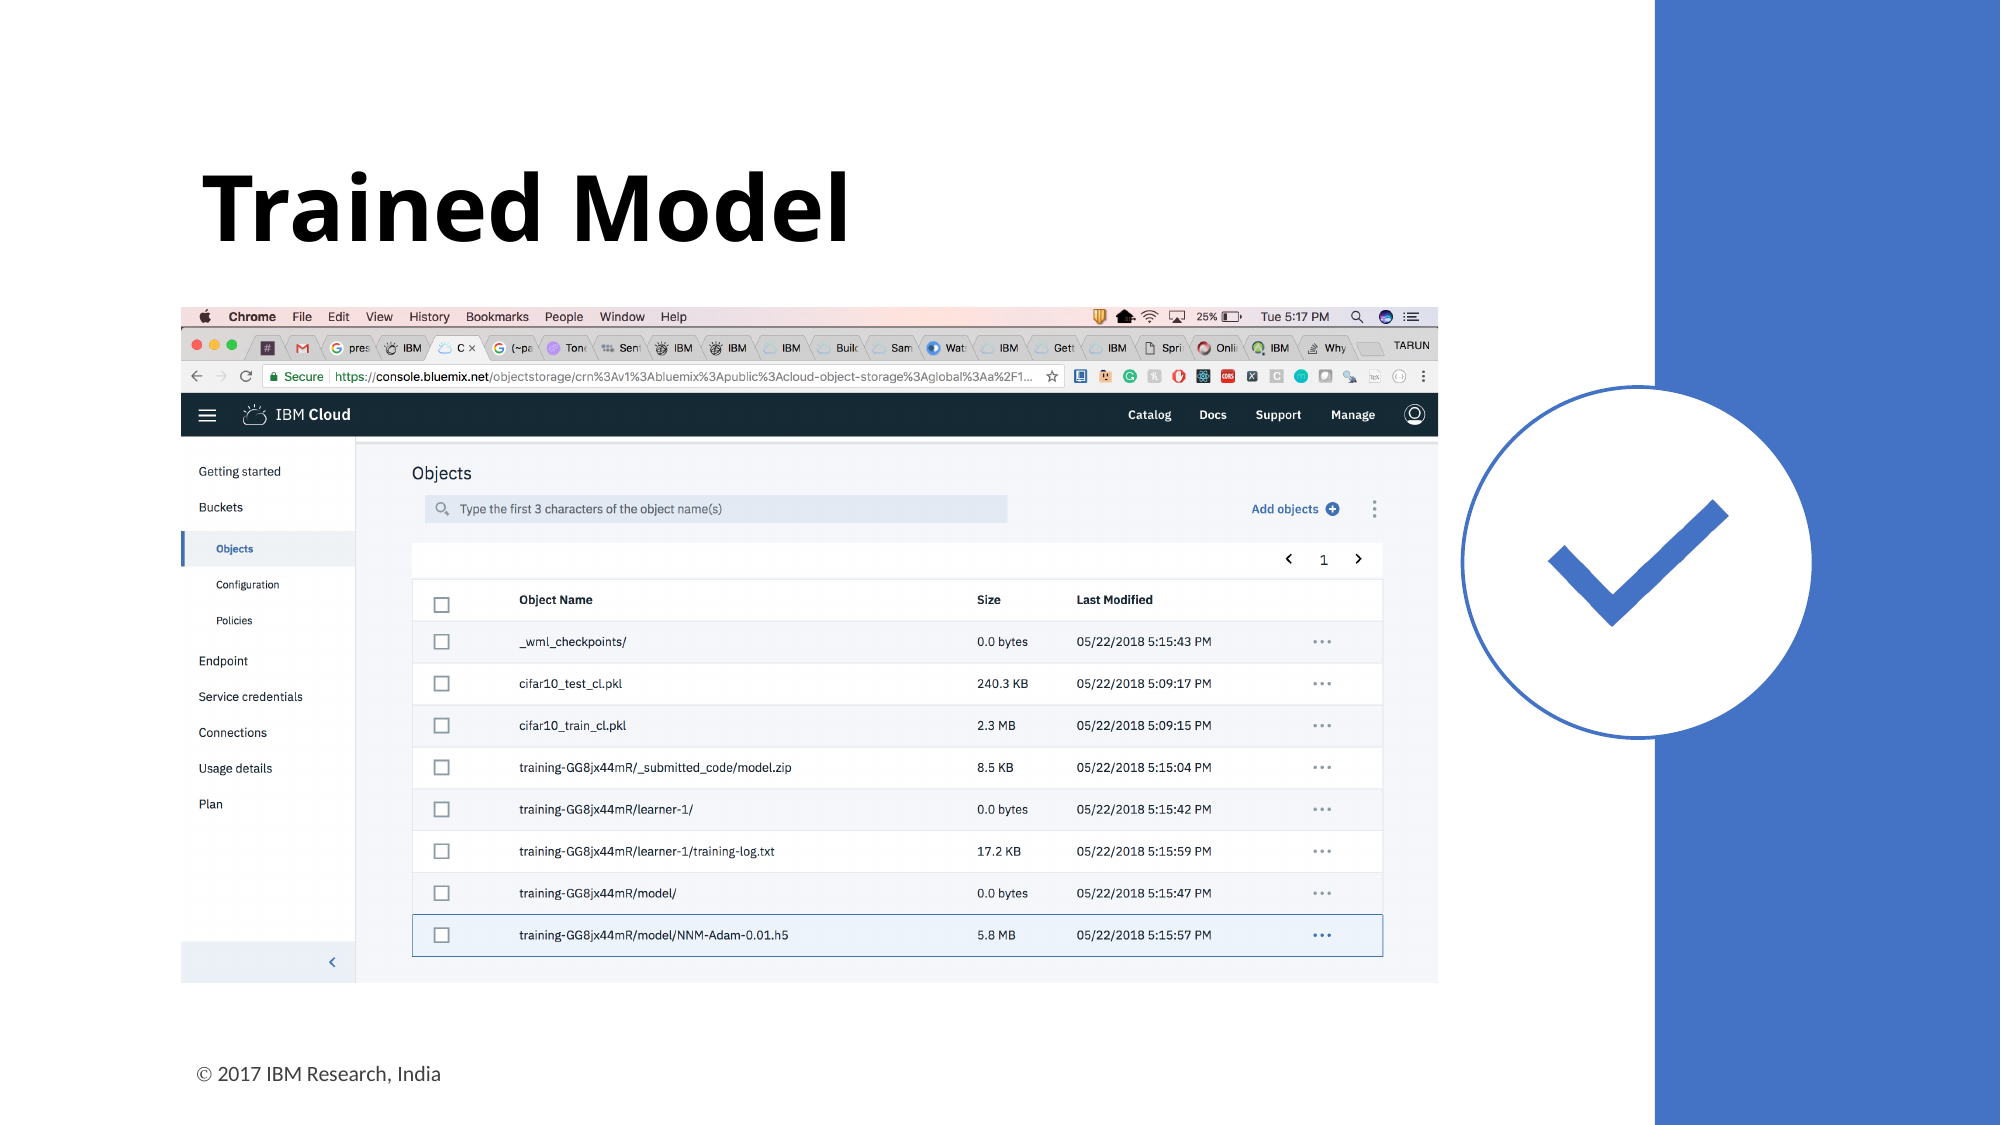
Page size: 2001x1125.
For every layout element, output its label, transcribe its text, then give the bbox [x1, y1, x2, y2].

picture [1544, 468, 1732, 657]
text_box [1461, 385, 1815, 740]
footer Ⓒ 2017 IBM Research, India [181, 1042, 984, 1103]
picture [180, 307, 1439, 983]
title Trained Model [186, 102, 1655, 321]
text_box [1654, 0, 2000, 1125]
